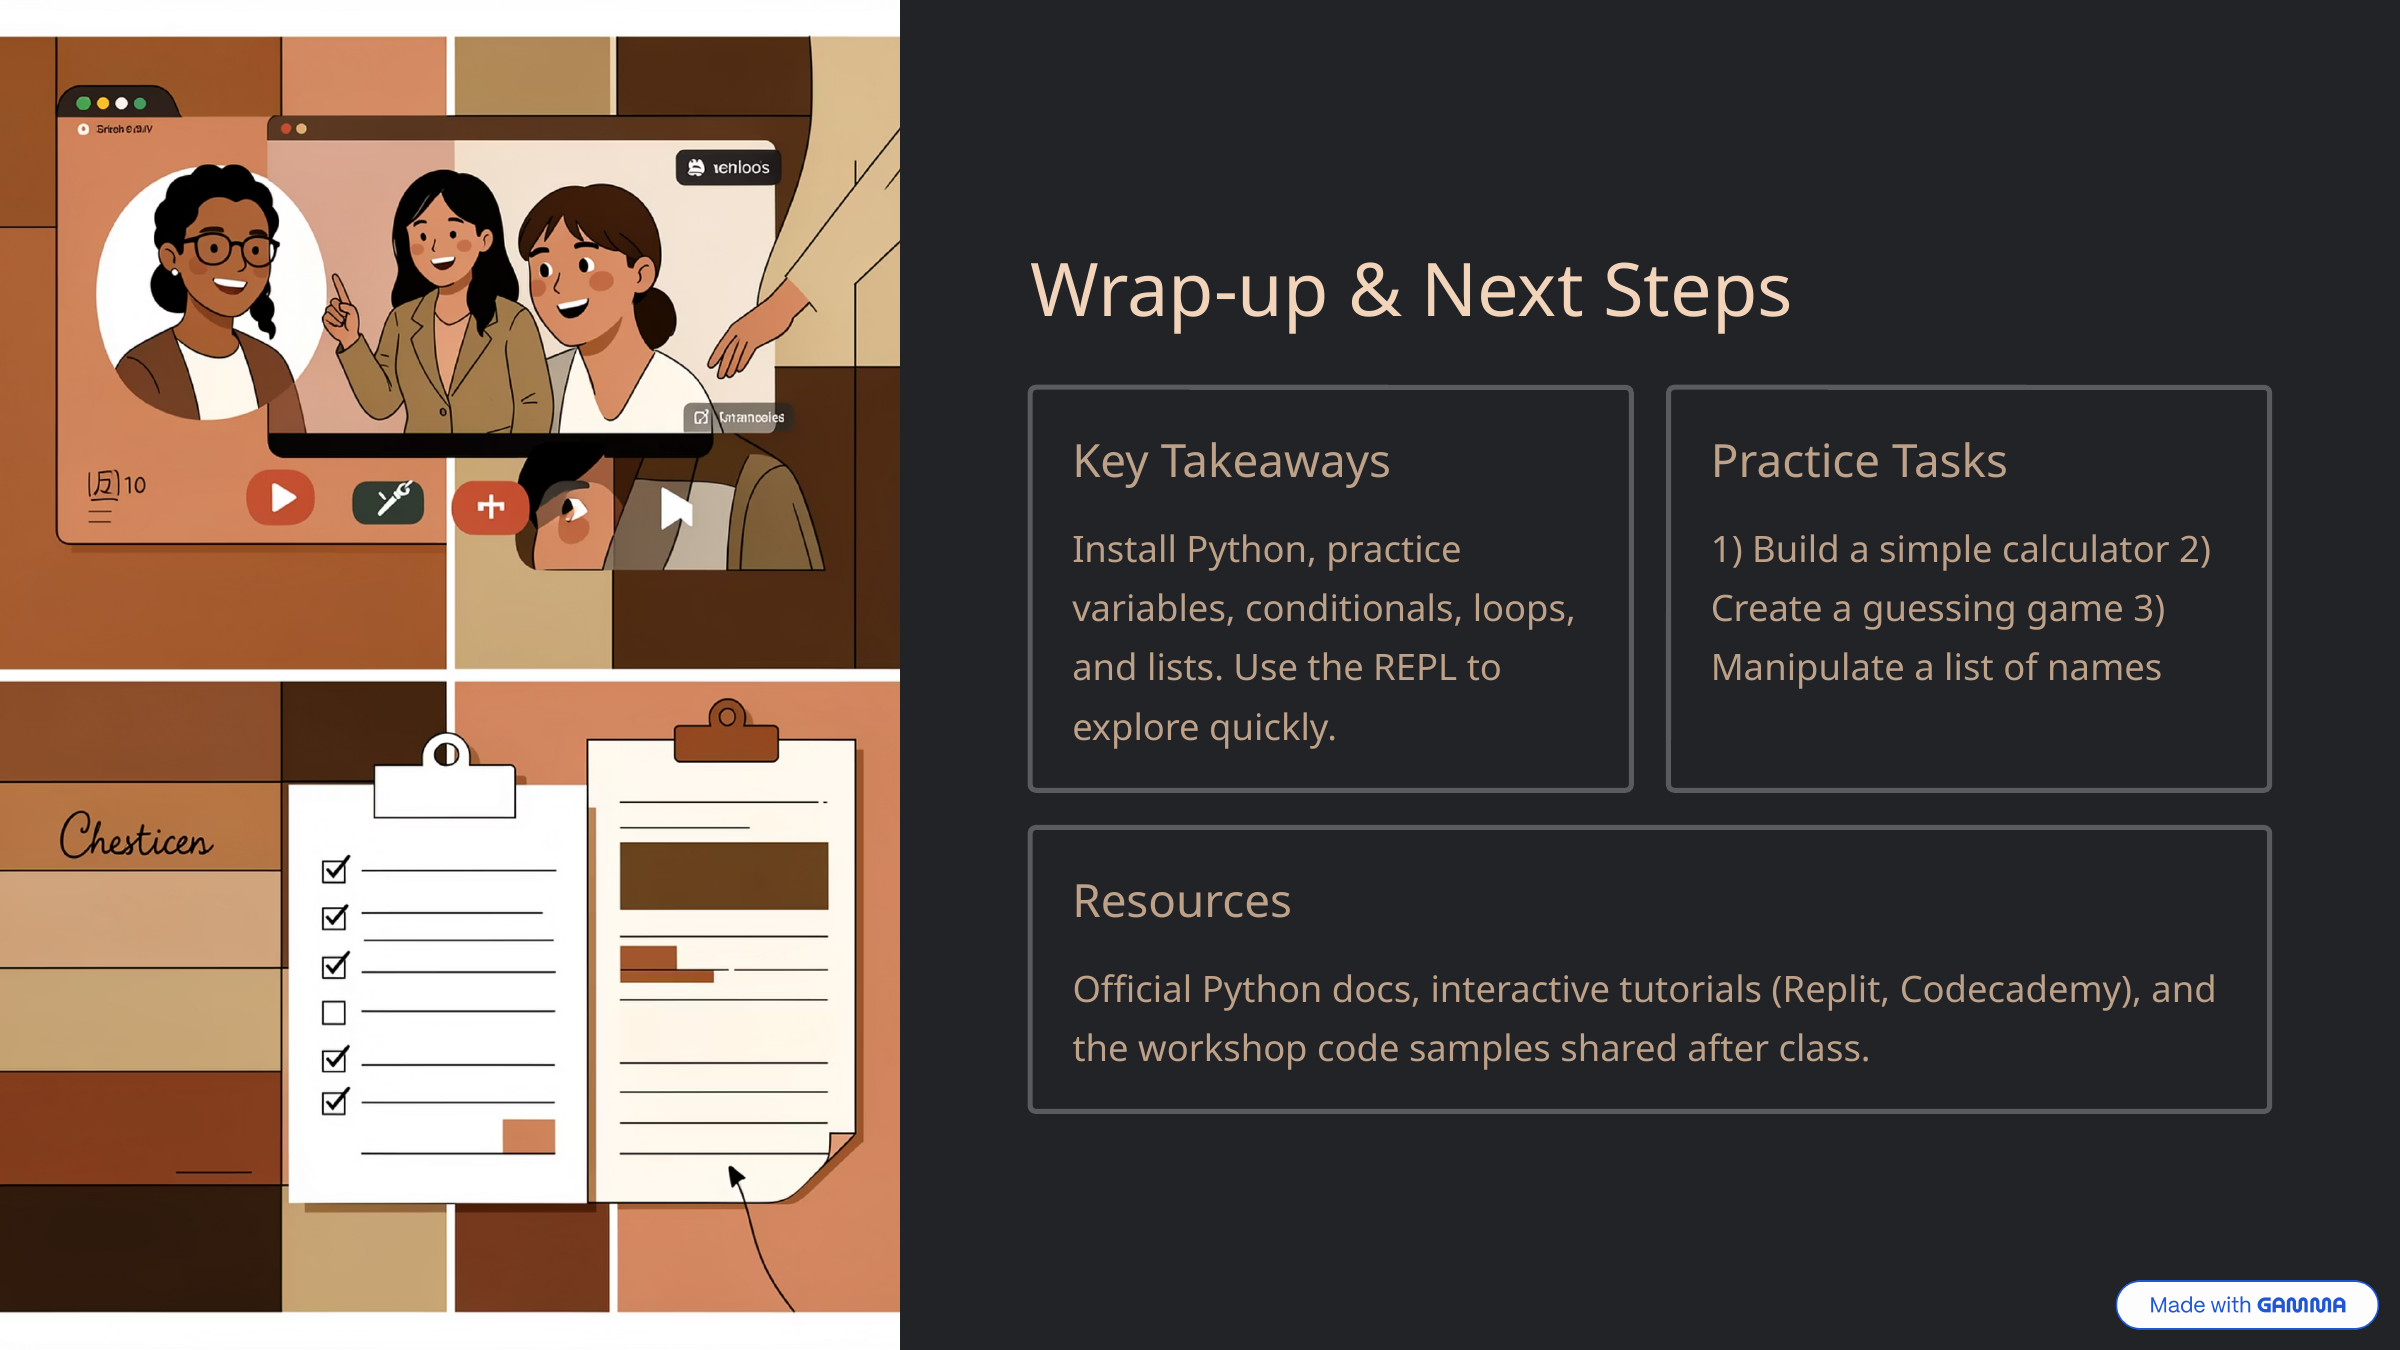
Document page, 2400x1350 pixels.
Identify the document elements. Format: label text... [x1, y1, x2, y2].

picture [0, 0, 900, 1350]
picture [2106, 1271, 2389, 1339]
text_box Key Takeaways [1072, 429, 1538, 488]
text_box Wrap-up & Next Steps [1030, 238, 1835, 332]
text_box [1668, 387, 2270, 791]
text_box Practice Tasks [1710, 429, 2176, 488]
text_box Resources [1072, 869, 1538, 928]
text_box [1030, 827, 2270, 1112]
text_box Install Python, practice variables, conditionals, loops, and lists. Use the REPL to explore quickly. [1072, 509, 1590, 748]
text_box 1) Build a simple calculator 2) Create a guessing game 3) Manipulate a list of names [1710, 509, 2228, 689]
text_box Official Python docs, interactive tutorials (Replit, Codecademy), and the workshop code samples shared after class. [1072, 950, 2228, 1070]
text_box [1030, 387, 1632, 791]
